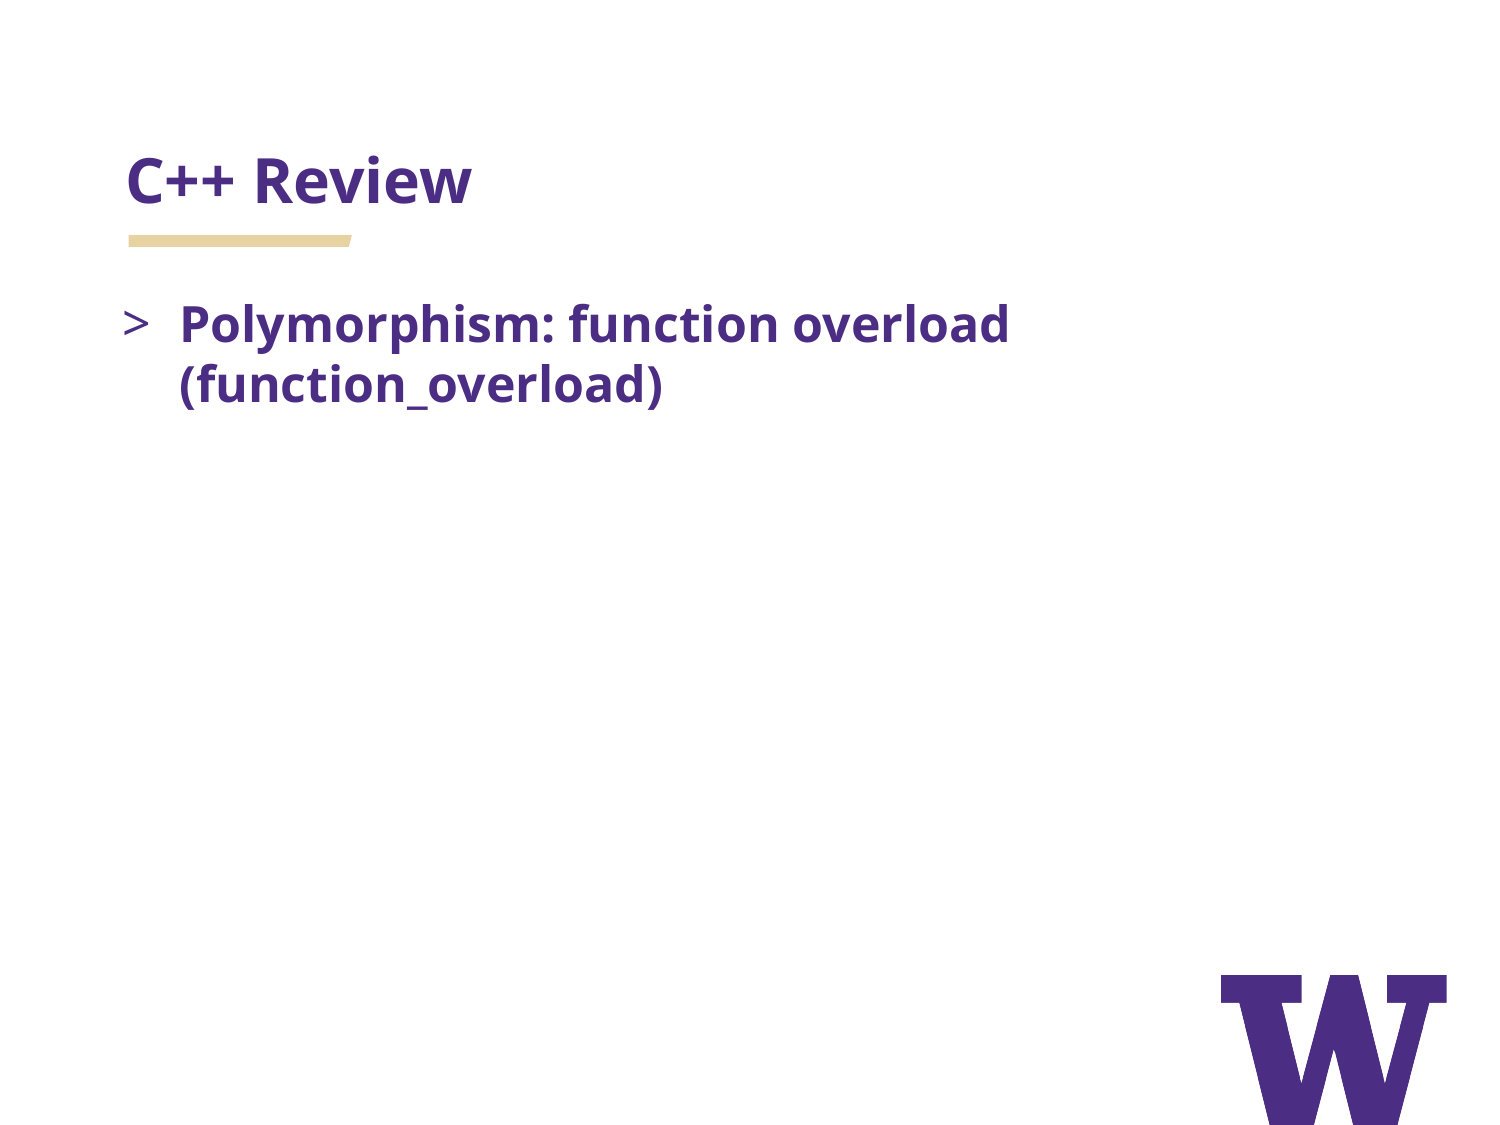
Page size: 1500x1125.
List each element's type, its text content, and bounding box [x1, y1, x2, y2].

picture [128, 235, 352, 247]
list Polymorphism: function overload (function_overload) [108, 284, 1453, 944]
picture [1221, 975, 1447, 1125]
title C++ Review [110, 60, 1453, 224]
